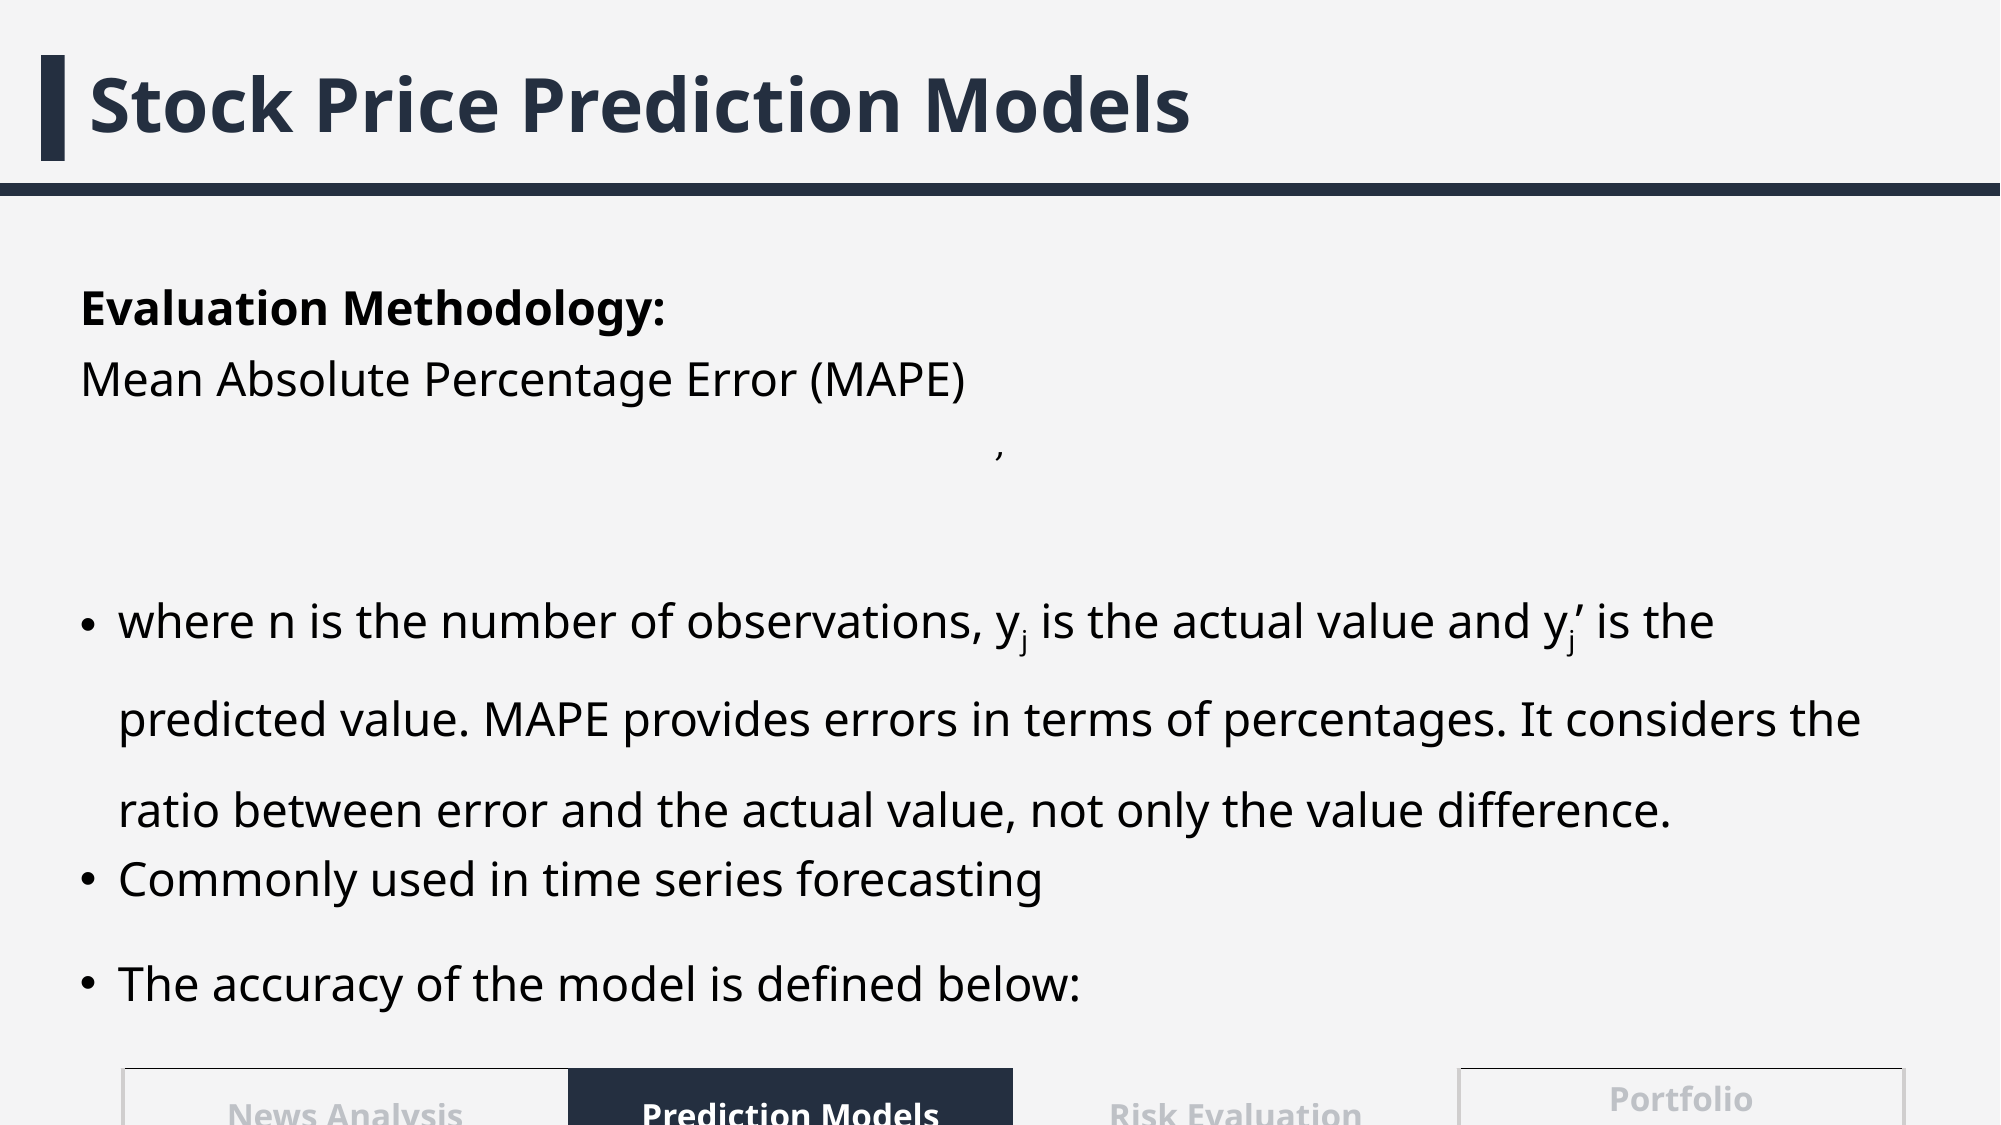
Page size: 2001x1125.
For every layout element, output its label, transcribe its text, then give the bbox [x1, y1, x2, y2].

title Stock Price Prediction Models [74, 59, 1800, 157]
